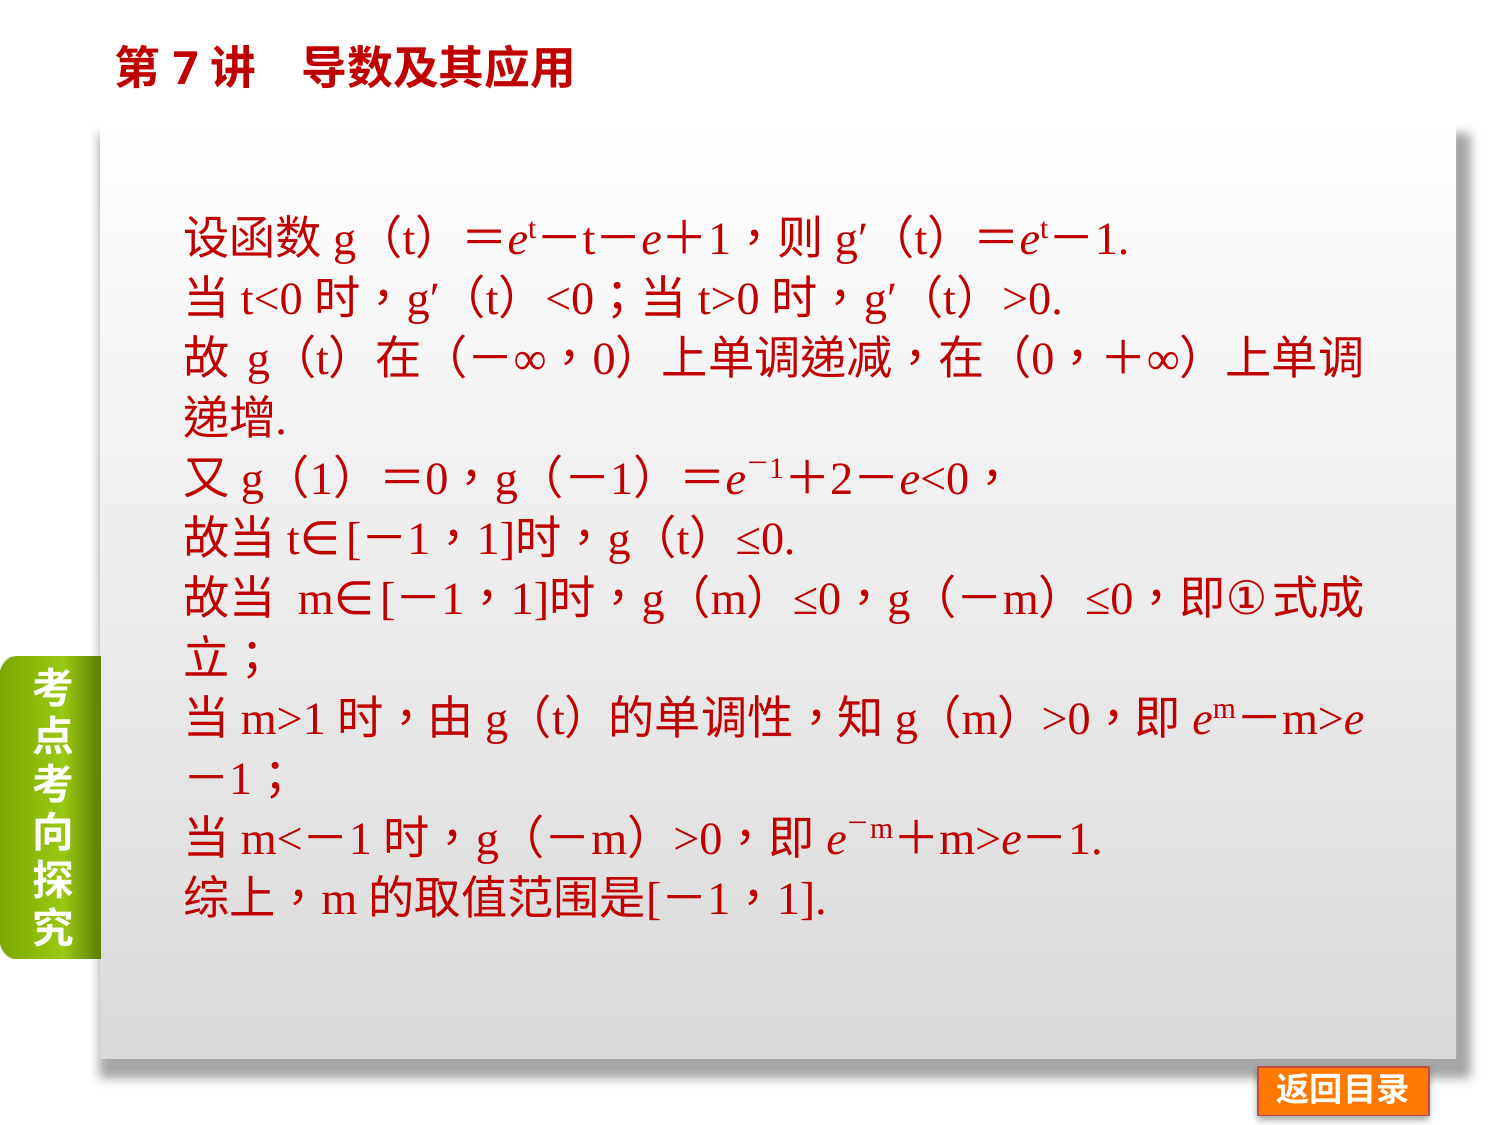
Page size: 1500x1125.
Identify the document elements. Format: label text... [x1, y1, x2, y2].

text_box 返回目录 [1367, 1066, 1430, 1116]
text_box 第7讲 导数及其应用 [100, 27, 1199, 106]
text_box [182, 207, 1365, 1125]
picture [0, 656, 101, 960]
